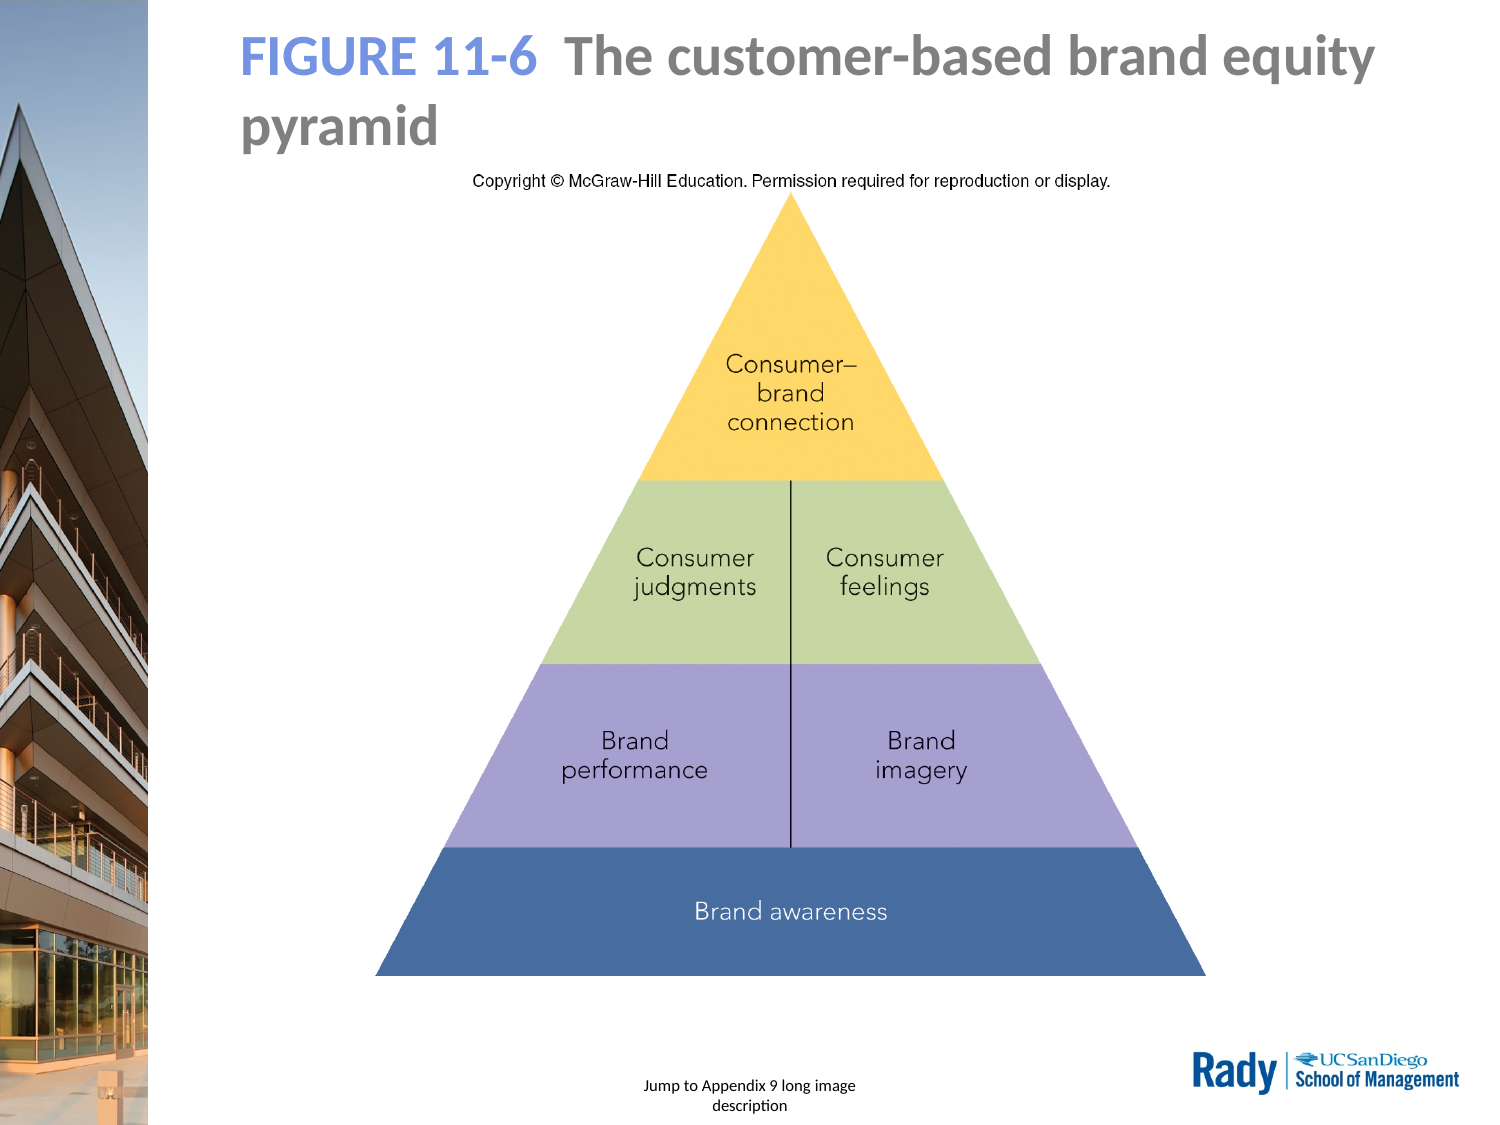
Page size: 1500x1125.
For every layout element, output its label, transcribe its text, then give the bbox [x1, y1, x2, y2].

title FIGURE 11-6 The customer-based brand equity pyramid [224, 37, 1500, 138]
list Jump to Appendix 9 long image description [637, 1074, 863, 1092]
picture [1187, 1044, 1463, 1101]
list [374, 174, 1206, 976]
picture [0, 0, 148, 1125]
